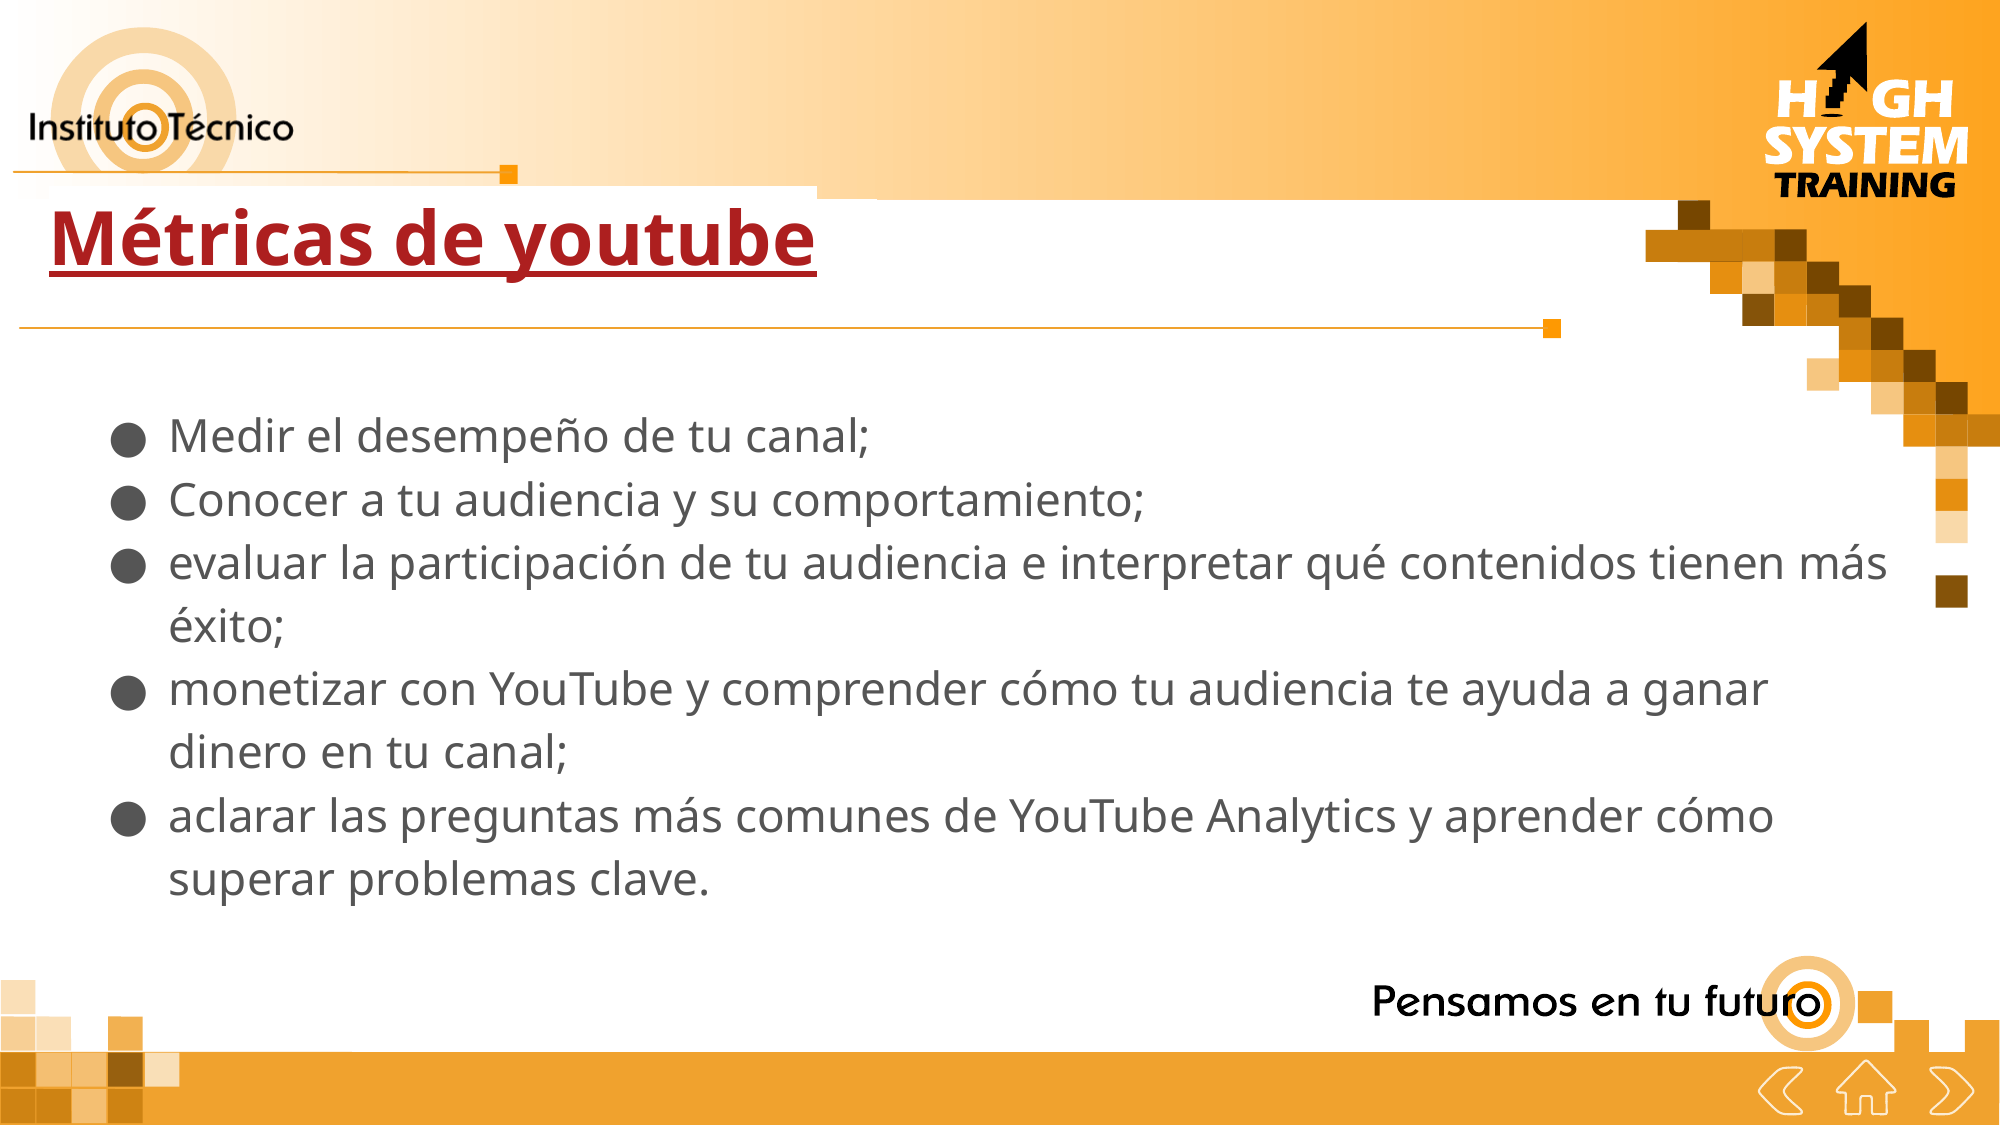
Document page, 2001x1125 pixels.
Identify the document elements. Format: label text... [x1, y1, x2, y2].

picture [4, 90, 318, 173]
text_box Medir el desempeño de tu canal; Conocer a tu audiencia y su comportamiento; evaluar la participación de tu audiencia e interpretar qué contenidos tienen más éxito; monetizar con YouTube y comprender cómo tu audiencia te ayuda a ganar dinero en tu canal; aclarar las preguntas más comunes de YouTube Analytics y aprender cómo superar problemas clave. [78, 383, 1922, 942]
text_box Métricas de youtube [33, 157, 1966, 275]
